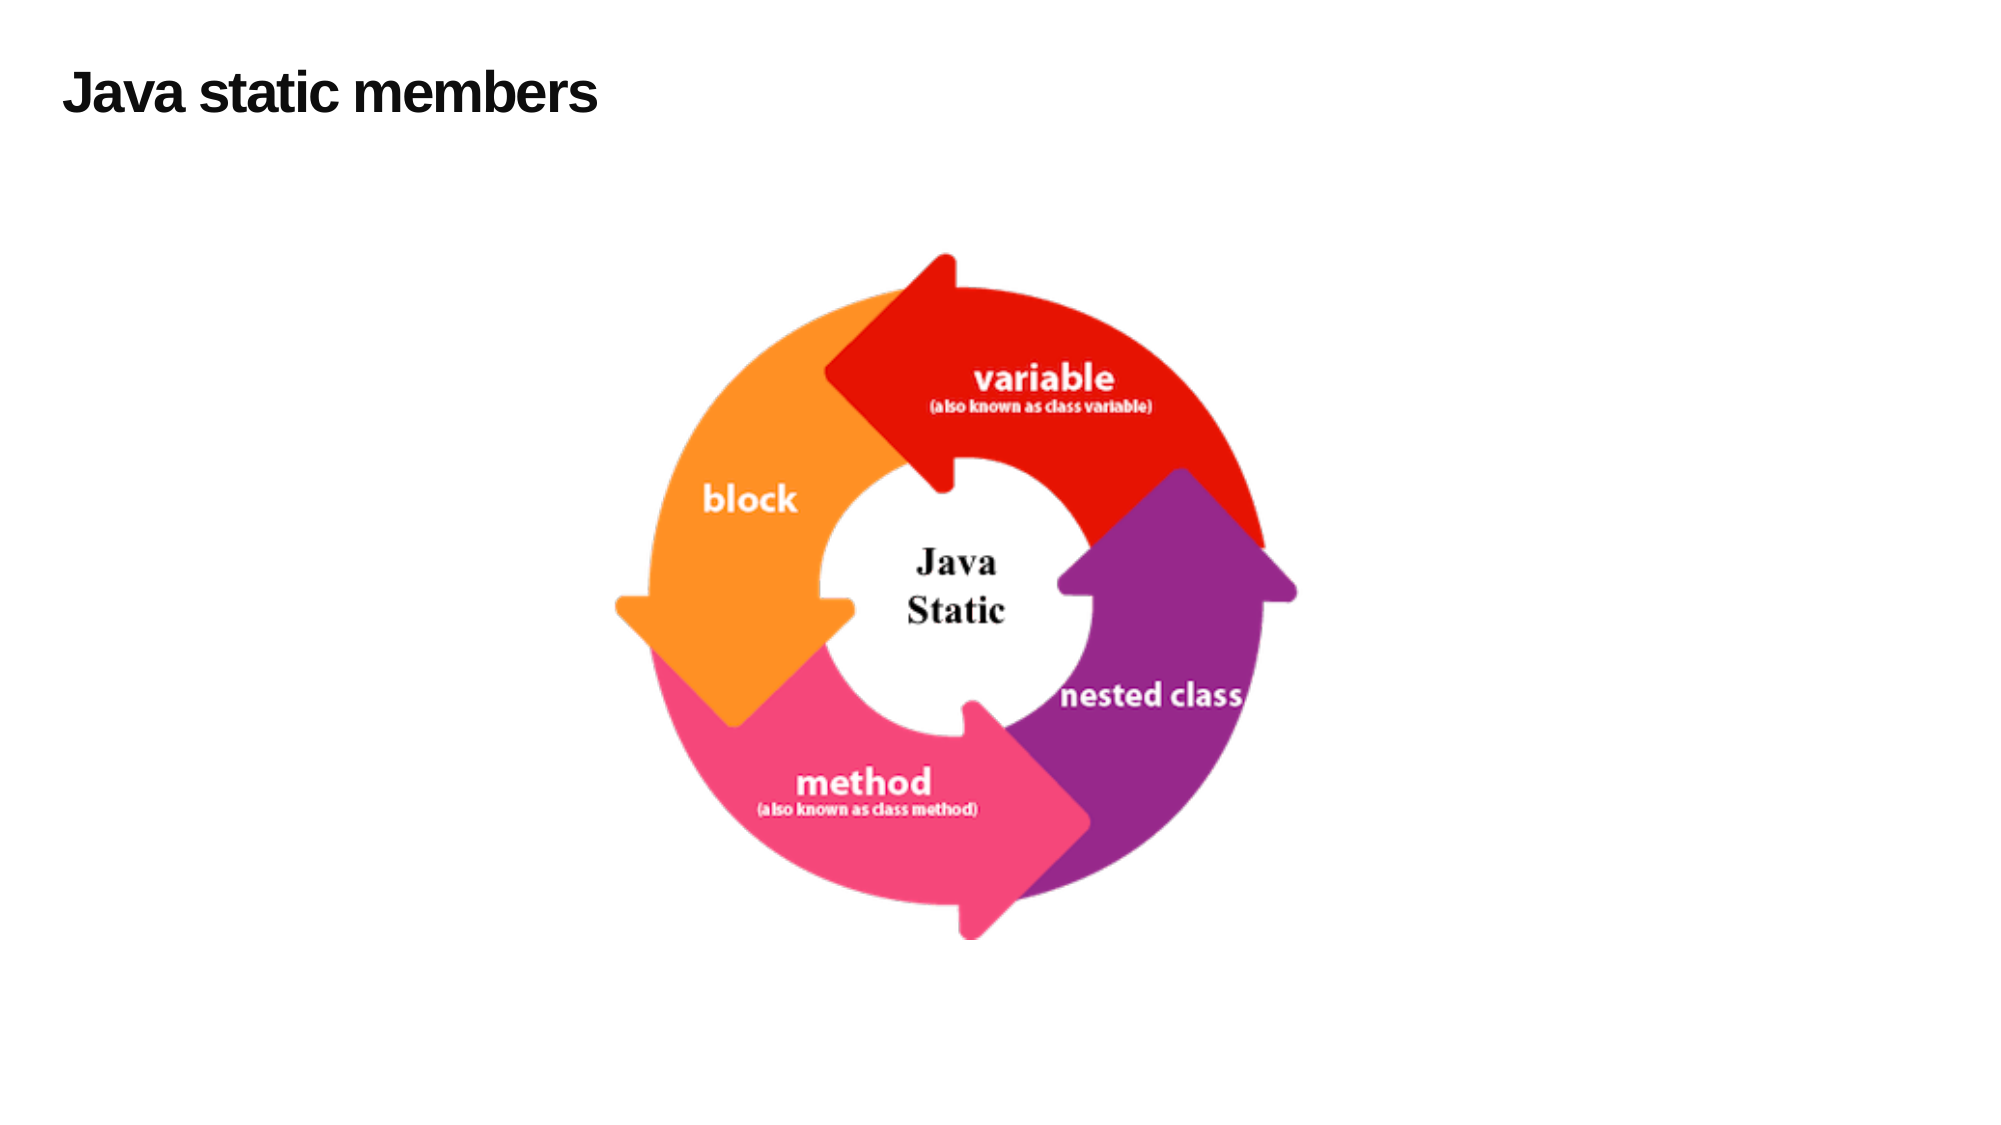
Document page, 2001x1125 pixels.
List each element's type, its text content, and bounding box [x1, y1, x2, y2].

text_box Java static members [62, 54, 1000, 125]
picture [552, 226, 1357, 940]
